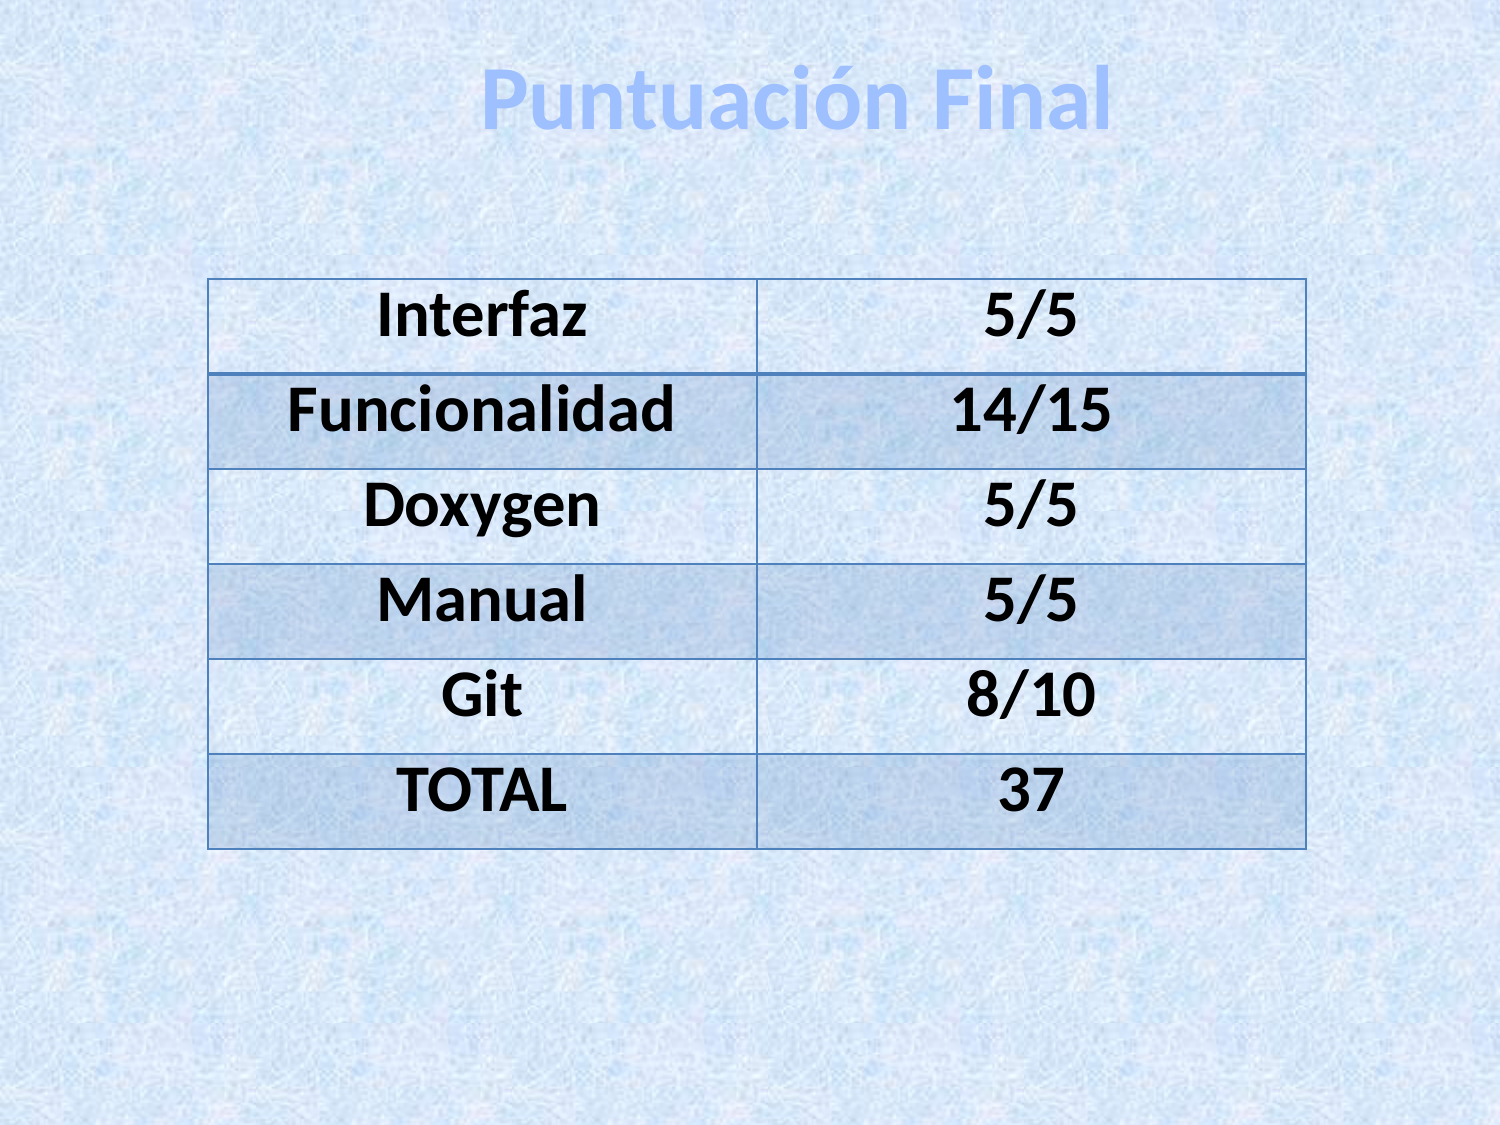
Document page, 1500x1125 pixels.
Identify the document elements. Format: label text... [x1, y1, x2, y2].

table_cell 8/10 [758, 660, 1305, 753]
table_cell 5/5 [758, 470, 1305, 563]
table_cell Doxygen [209, 470, 756, 563]
table_cell Manual [209, 565, 756, 658]
table_header 5/5 [758, 280, 1305, 372]
table_header Interfaz [209, 280, 756, 372]
picture [0, 0, 1500, 1125]
table_cell Git [209, 660, 756, 753]
table_cell 14/15 [758, 376, 1305, 468]
table_cell Funcionalidad [209, 376, 756, 468]
table_cell 5/5 [758, 565, 1305, 658]
table_cell TOTAL [209, 755, 756, 848]
table_cell 37 [758, 755, 1305, 848]
text_box Puntuación Final [301, 30, 1294, 156]
